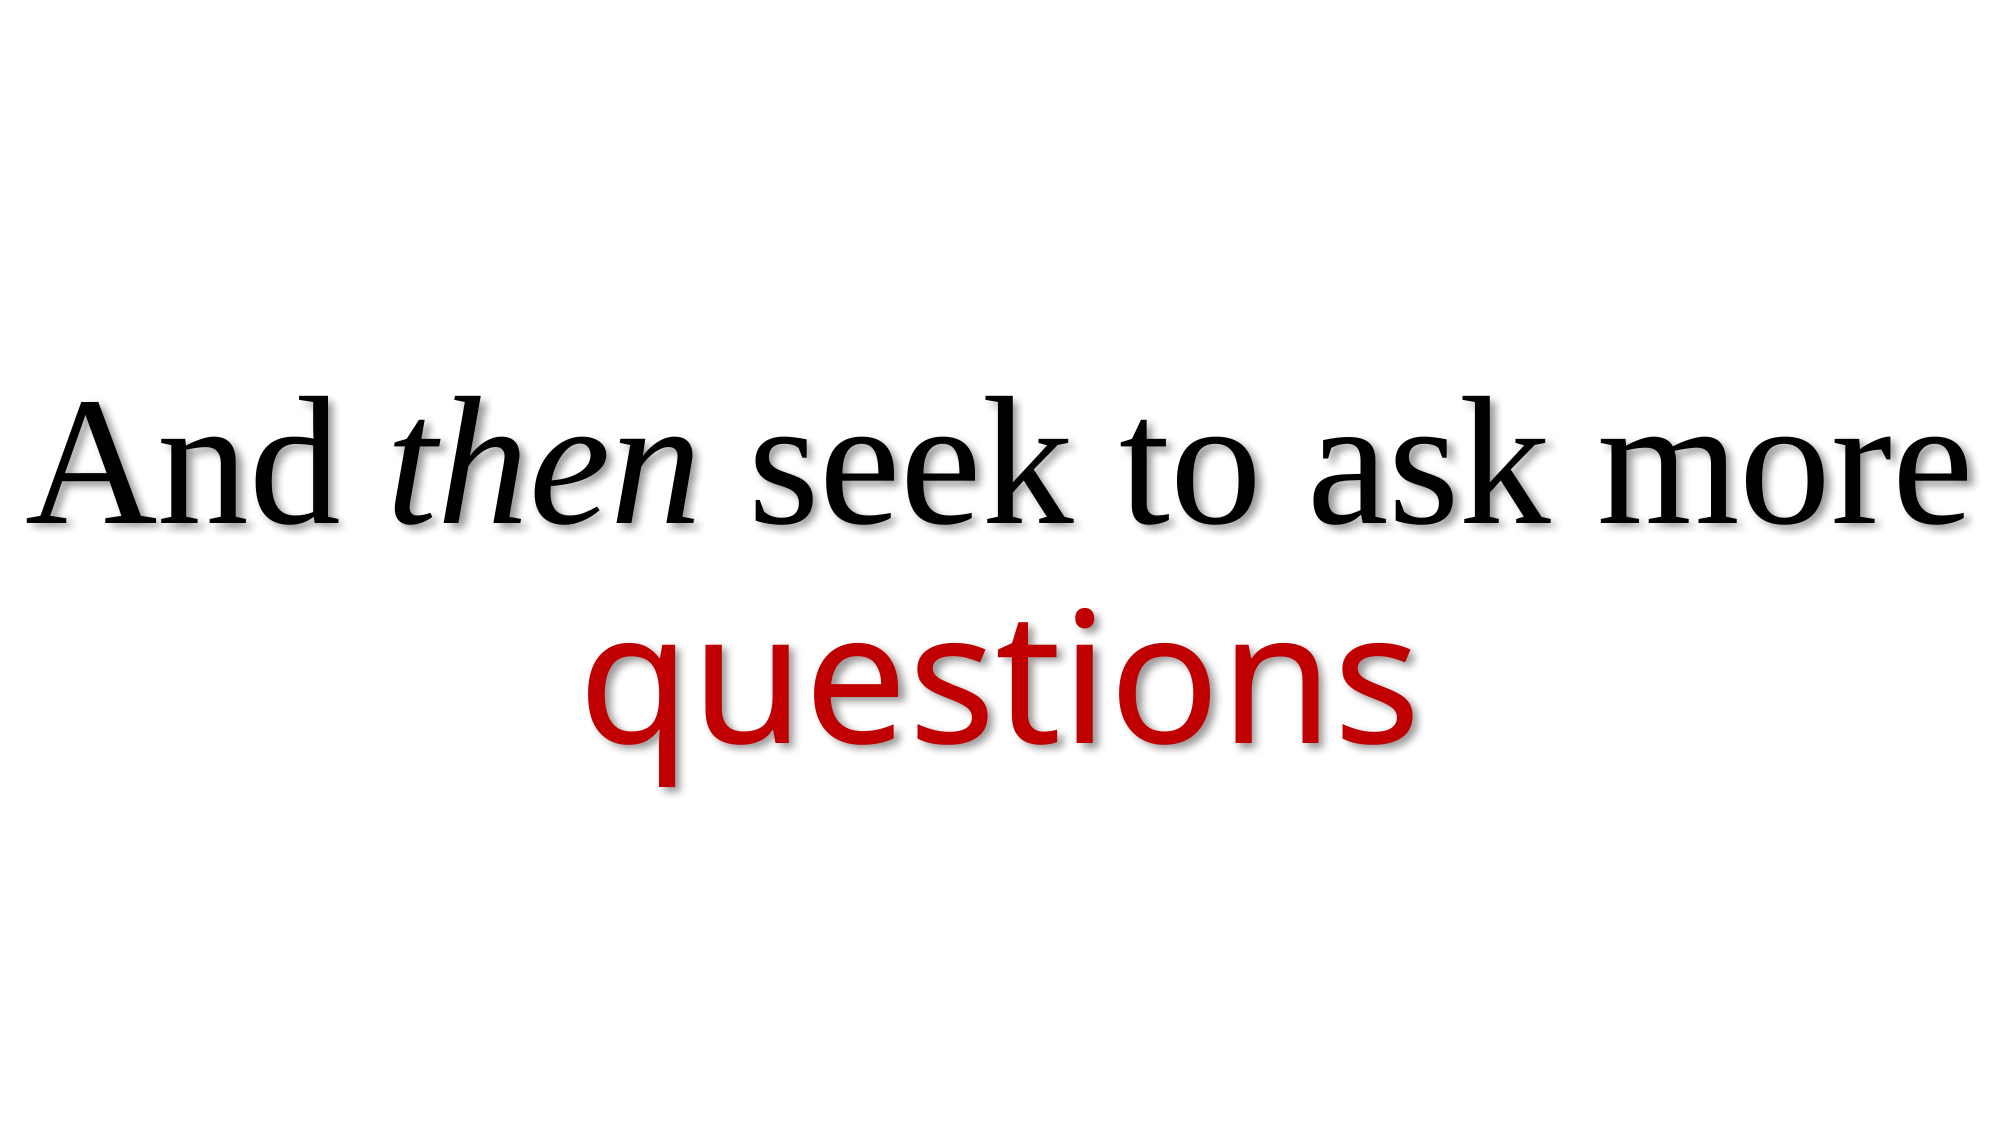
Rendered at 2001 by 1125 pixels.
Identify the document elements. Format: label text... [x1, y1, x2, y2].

text_box And then seek to ask more questions [10, 332, 1990, 788]
